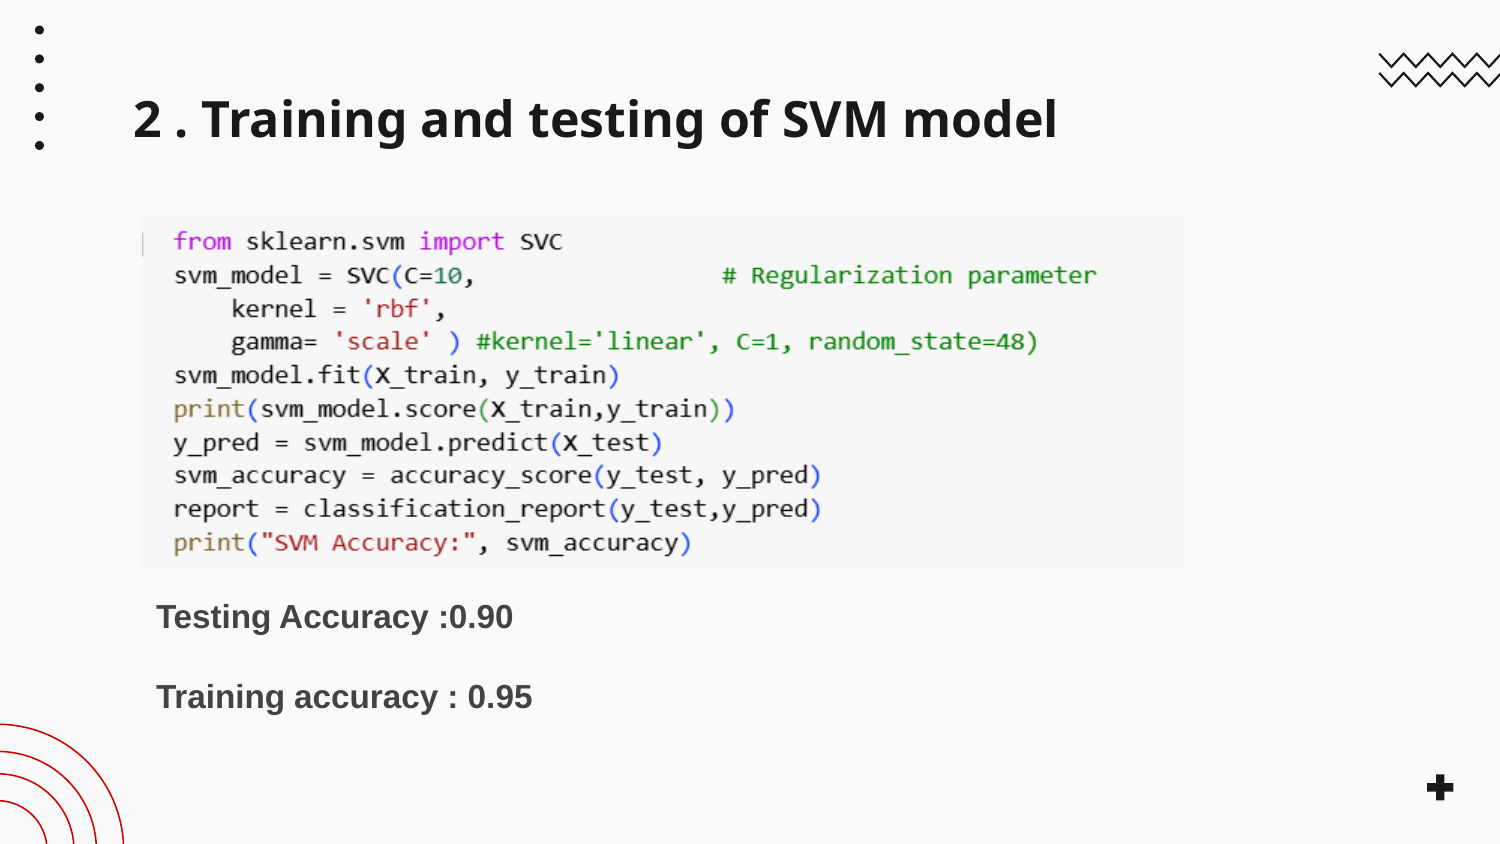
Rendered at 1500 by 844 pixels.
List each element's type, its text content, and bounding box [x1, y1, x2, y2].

picture [141, 216, 1183, 569]
list Testing Accuracy :0.90 Training accuracy : 0.95 [118, 580, 1382, 813]
title 2 . Training and testing of SVM model [118, 72, 1382, 167]
